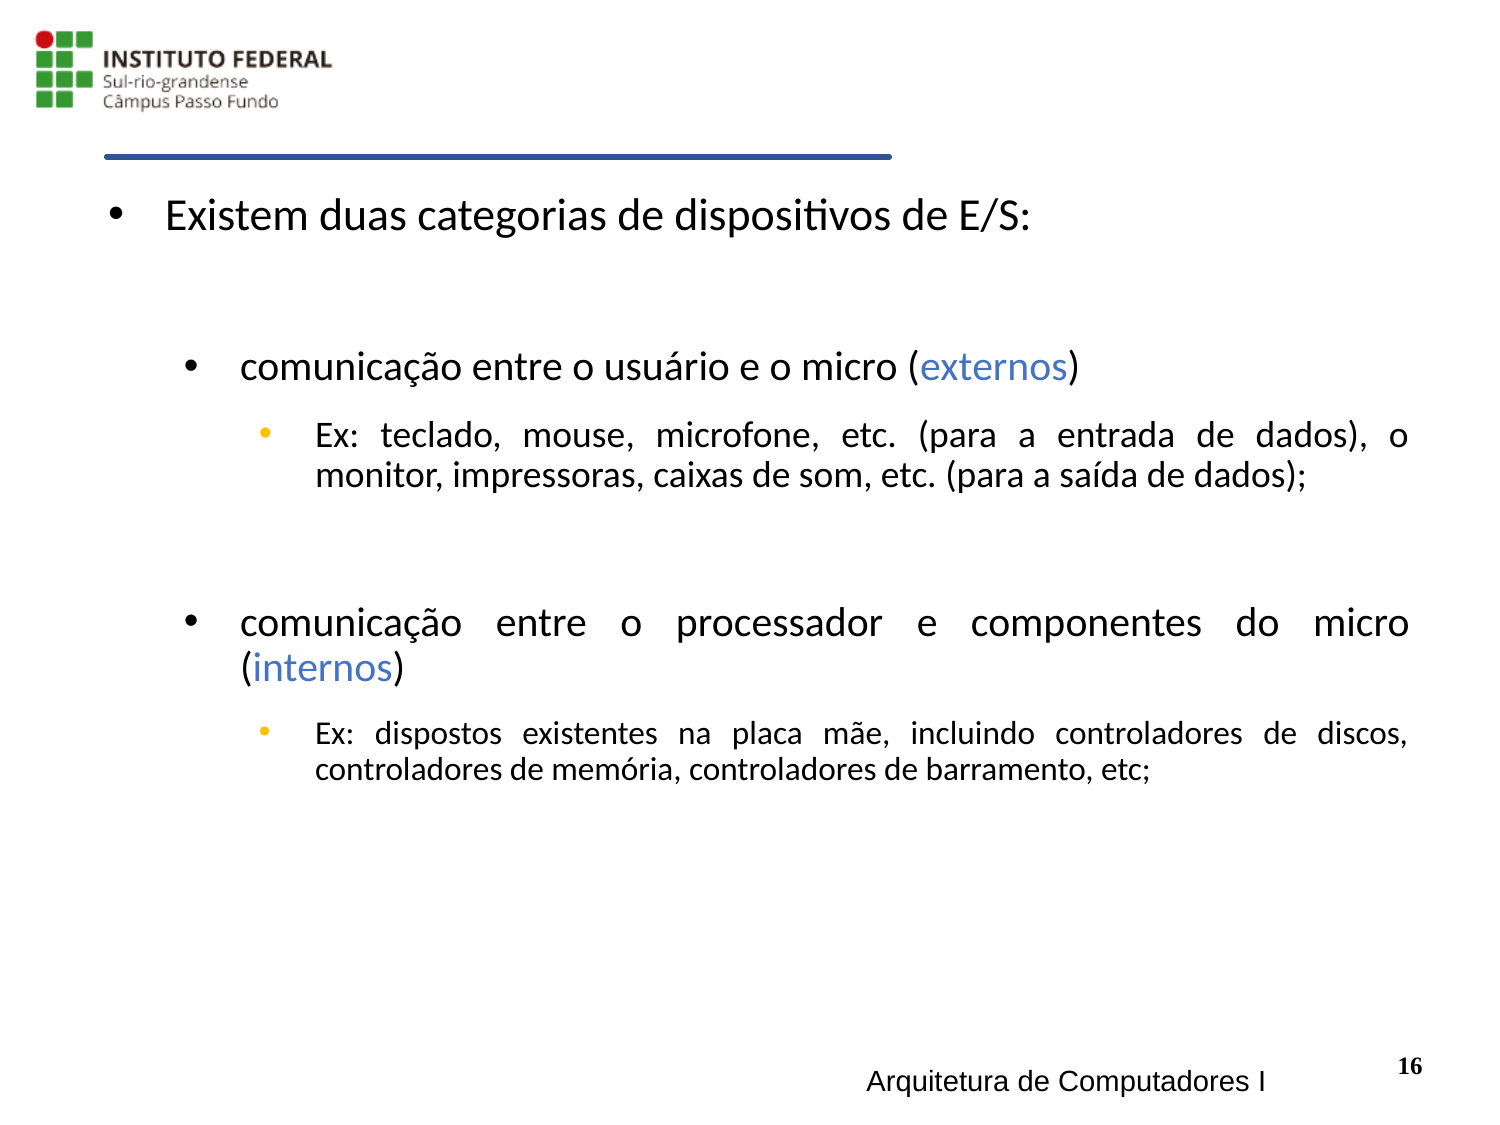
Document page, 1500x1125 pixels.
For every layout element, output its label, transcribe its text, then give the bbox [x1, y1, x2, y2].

text_box 16 [1049, 1012, 1438, 1088]
picture [21, 23, 340, 126]
text_box Arquitetura de Computadores I [733, 1054, 1400, 1125]
list Existem duas categorias de dispositivos de E/S: comunicação entre o usuário e o micro (externos) Ex: teclado, mouse, microfone, etc. (para a entrada de dados), o monitor, impressoras, caixas de som, etc. (para a saída de dados); comunicação entre o processador e componentes do micro (internos) Ex: dispostos existentes na placa mãe, incluindo controladores de discos, controladores de memória, controladores de barramento, etc; [75, 183, 1425, 926]
text_box [104, 154, 892, 160]
